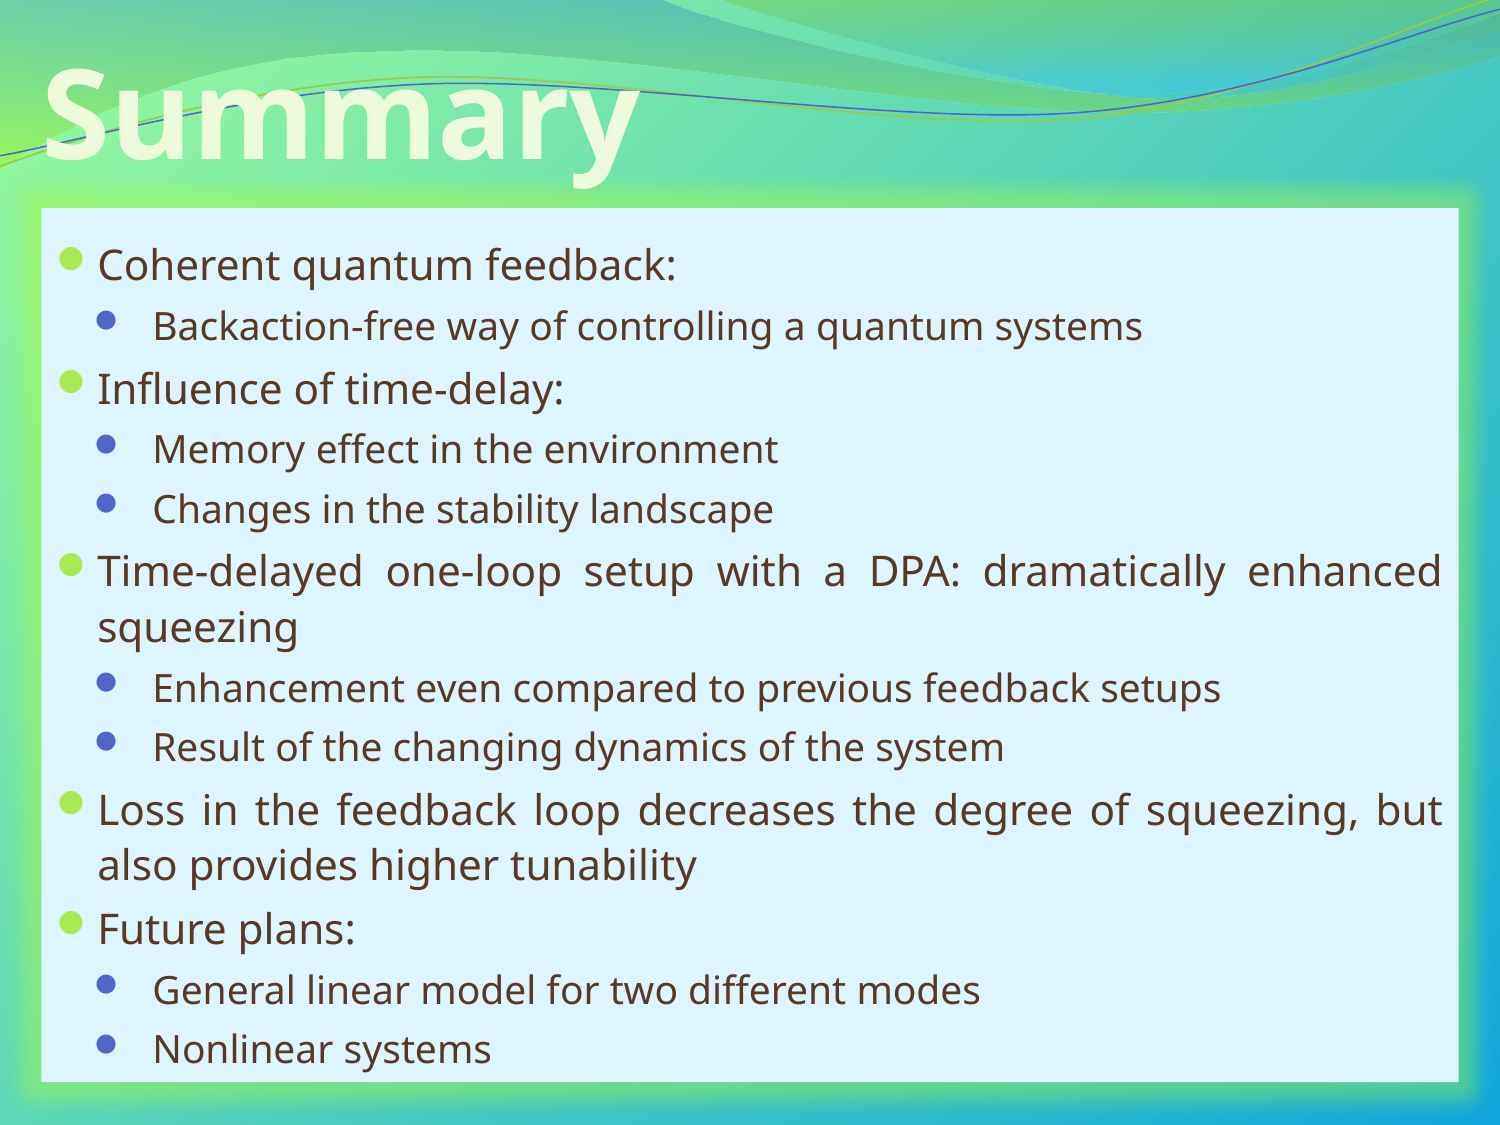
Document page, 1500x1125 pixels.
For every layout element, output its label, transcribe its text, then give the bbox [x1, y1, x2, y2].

text_box Summary [41, 22, 1459, 185]
list Coherent quantum feedback: Backaction-free way of controlling a quantum systems Influence of time-delay: Memory effect in the environment Changes in the stability landscape Time-delayed one-loop setup with a DPA: dramatically enhanced squeezing Enhancement even compared to previous feedback setups Result of the changing dynamics of the system Loss in the feedback loop decreases the degree of squeezing, but also provides higher tunability Future plans: General linear model for two different modes Nonlinear systems [41, 208, 1459, 1083]
